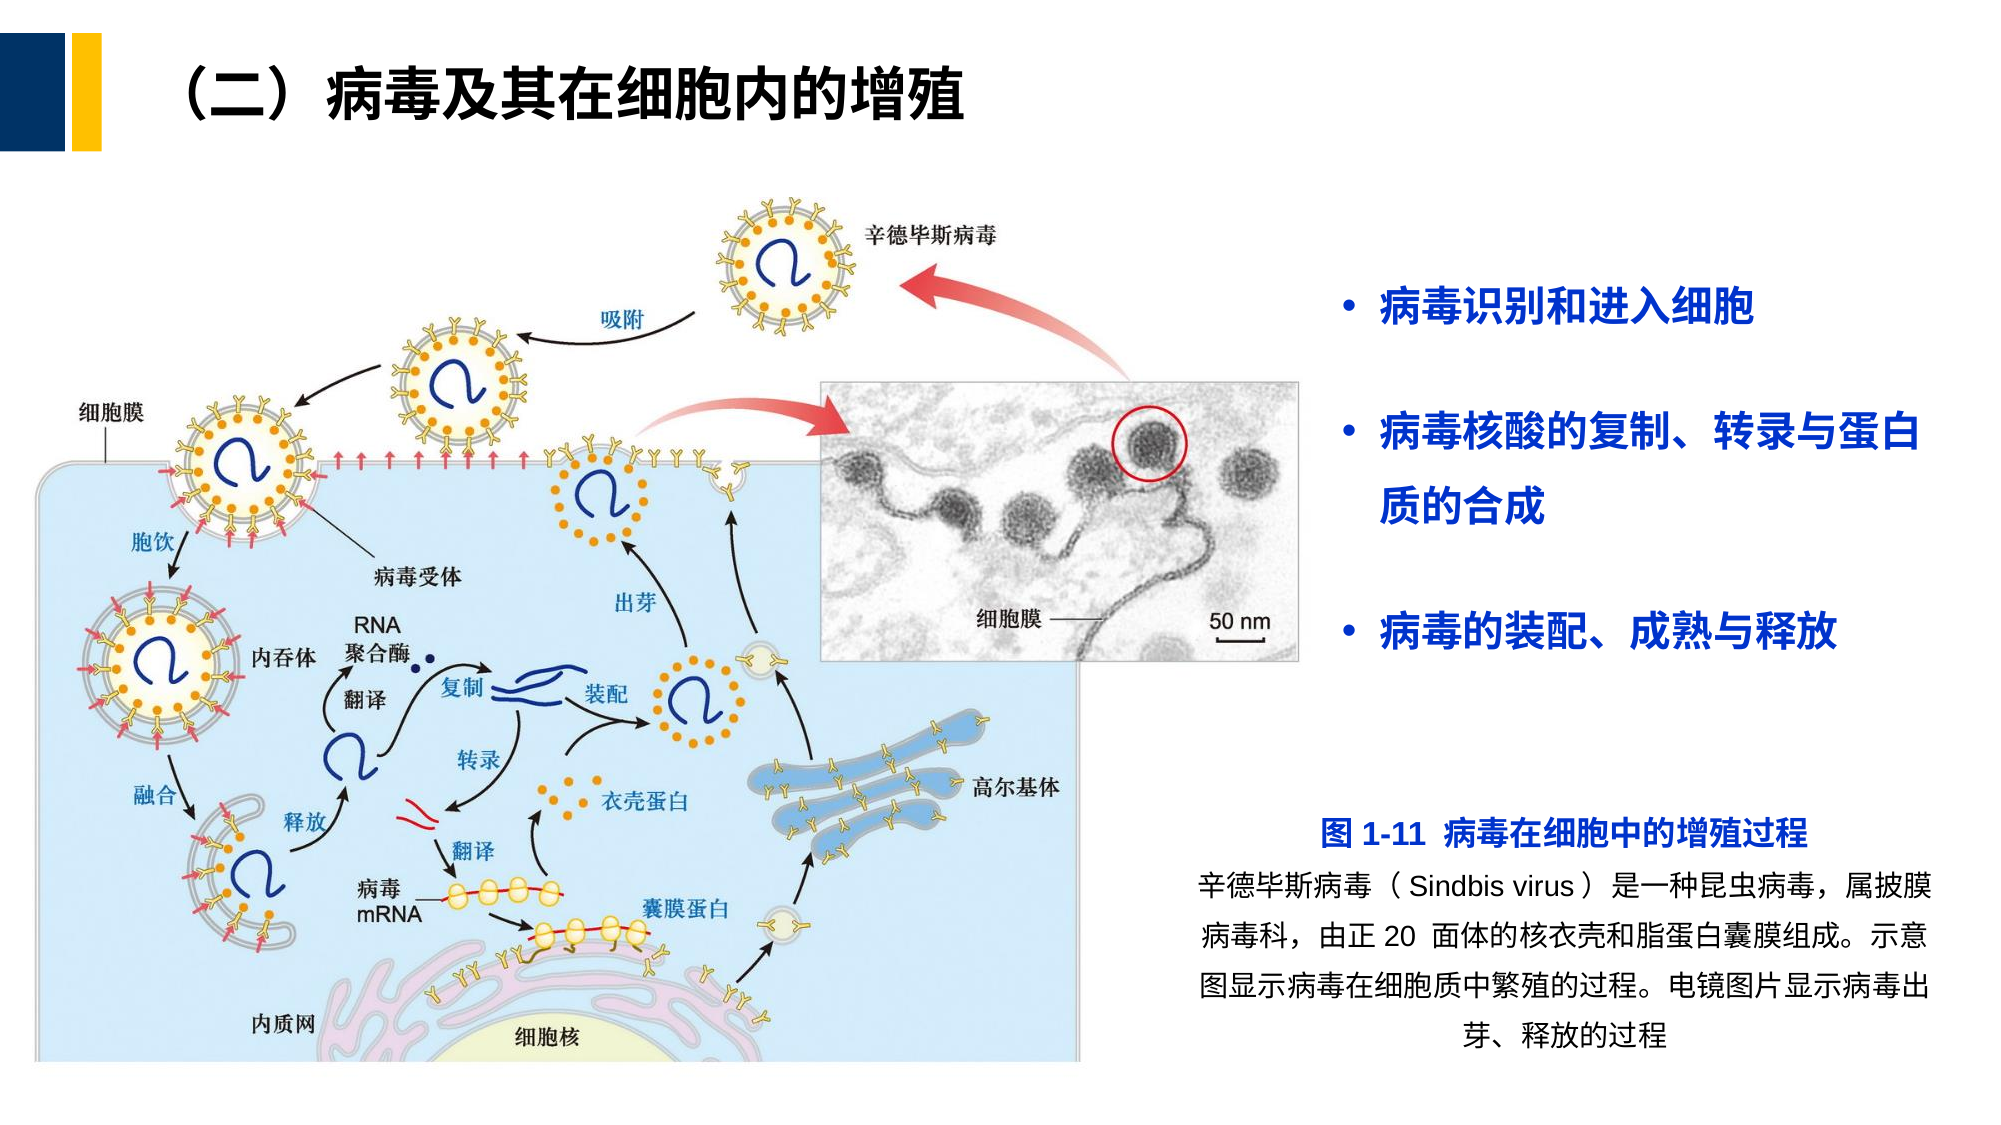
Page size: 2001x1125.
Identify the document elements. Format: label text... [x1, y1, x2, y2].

picture [23, 197, 1314, 1092]
title （二）病毒及其在细胞内的增殖 [135, 33, 1950, 152]
text_box 图1-11 病毒在细胞中的增殖过程 辛德毕斯病毒（Sindbis virus）是一种昆虫病毒，属披膜病毒科，由正20 面体的核衣壳和脂蛋白囊膜组成。示意图显示病毒在细胞质中繁殖的过程。电镜图片显示病毒出芽、释放的过程 [1314, 794, 1950, 1060]
text_box 病毒识别和进入细胞 病毒核酸的复制、转录与蛋白质的合成 病毒的装配、成熟与释放 [1327, 247, 1977, 699]
